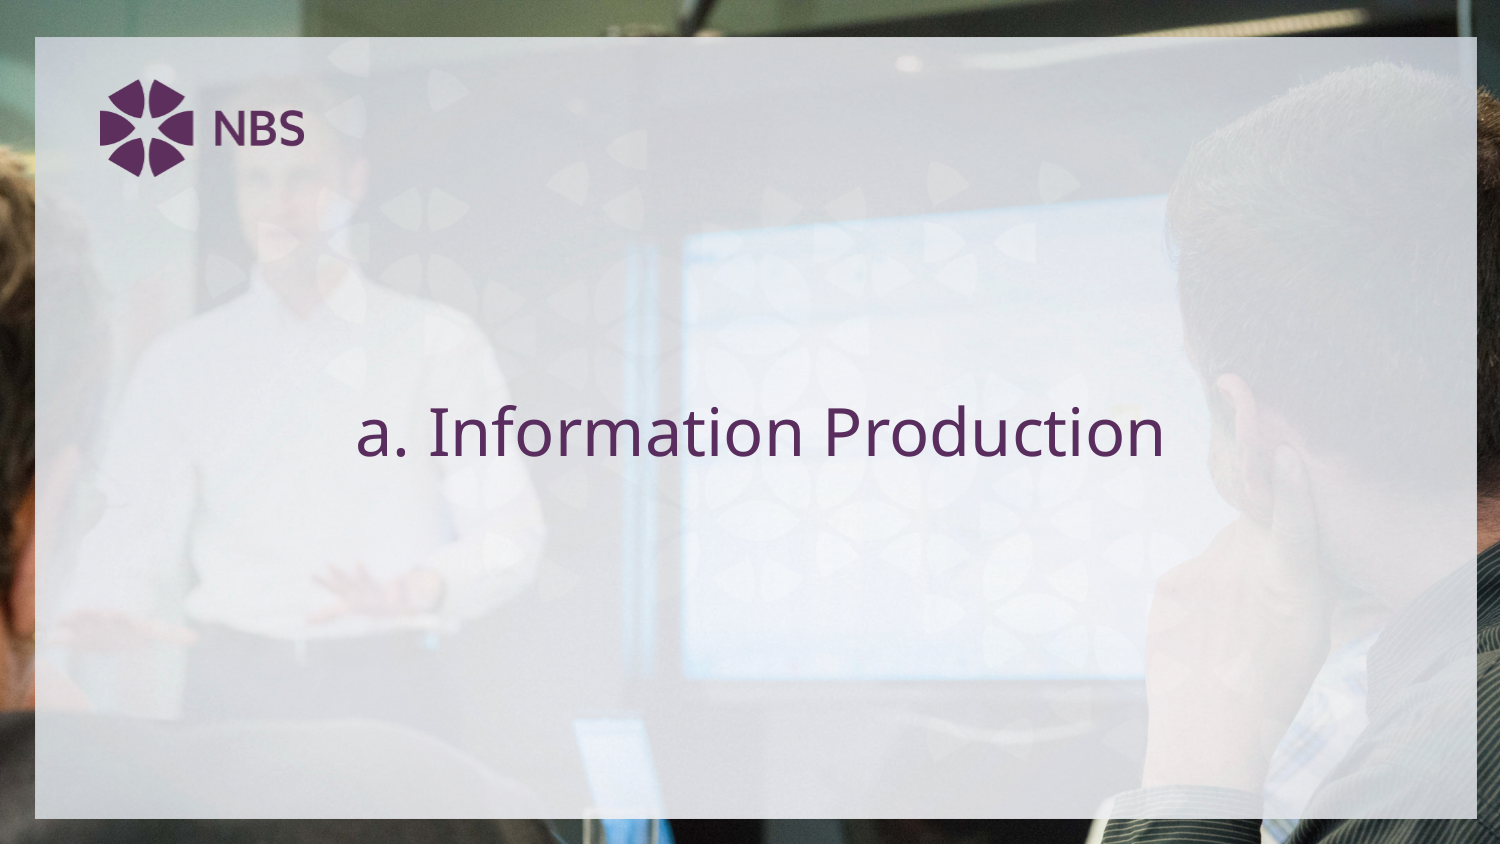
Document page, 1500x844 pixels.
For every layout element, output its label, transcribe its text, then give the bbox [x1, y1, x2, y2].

picture [0, 0, 1500, 844]
title a. Information Production [147, 339, 1376, 521]
